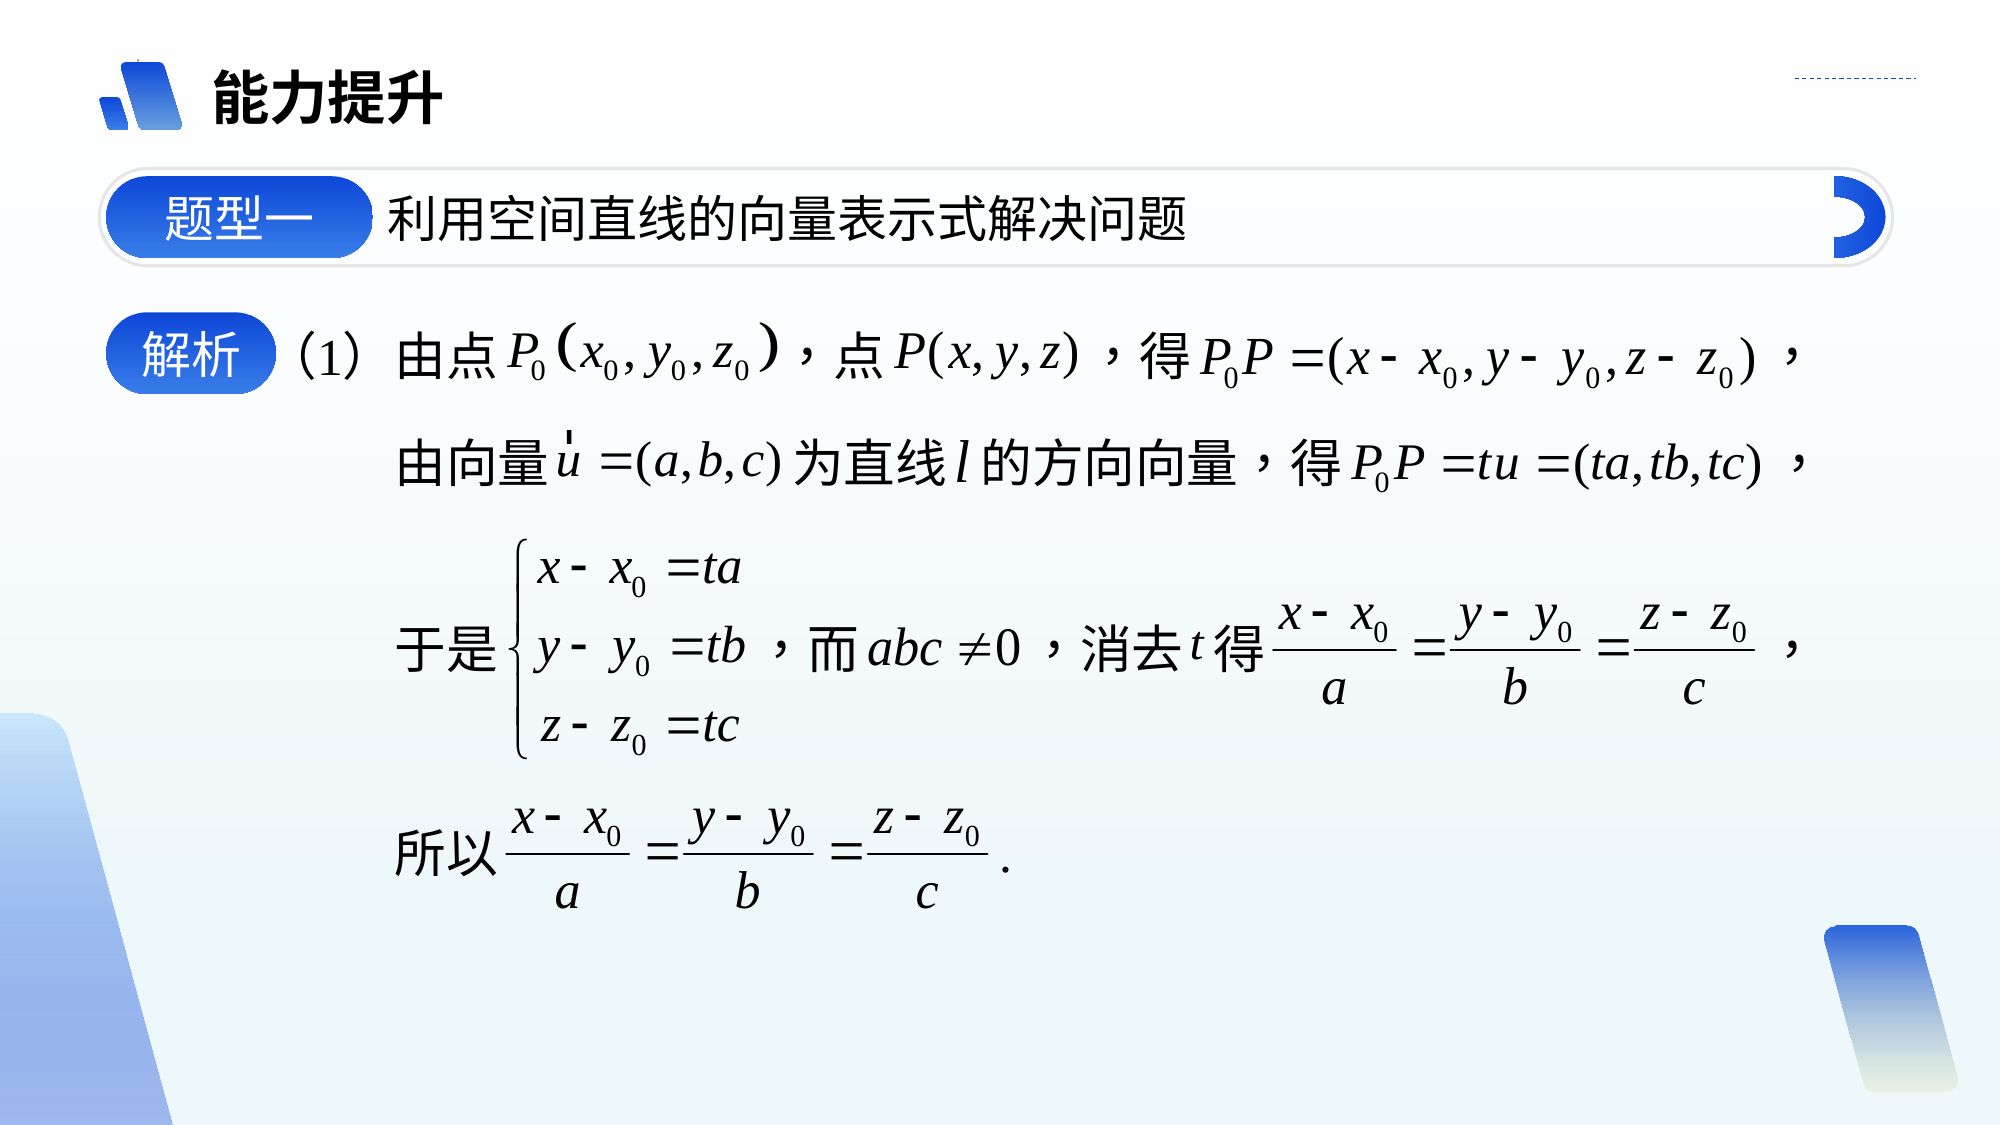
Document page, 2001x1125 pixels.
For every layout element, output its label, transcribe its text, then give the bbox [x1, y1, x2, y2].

text_box [0, 712, 174, 1125]
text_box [99, 53, 1073, 140]
text_box [0, 0, 2000, 1125]
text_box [99, 168, 1893, 266]
text_box 解析 [105, 311, 265, 396]
text_box [1822, 925, 1959, 1093]
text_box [265, 312, 2000, 924]
